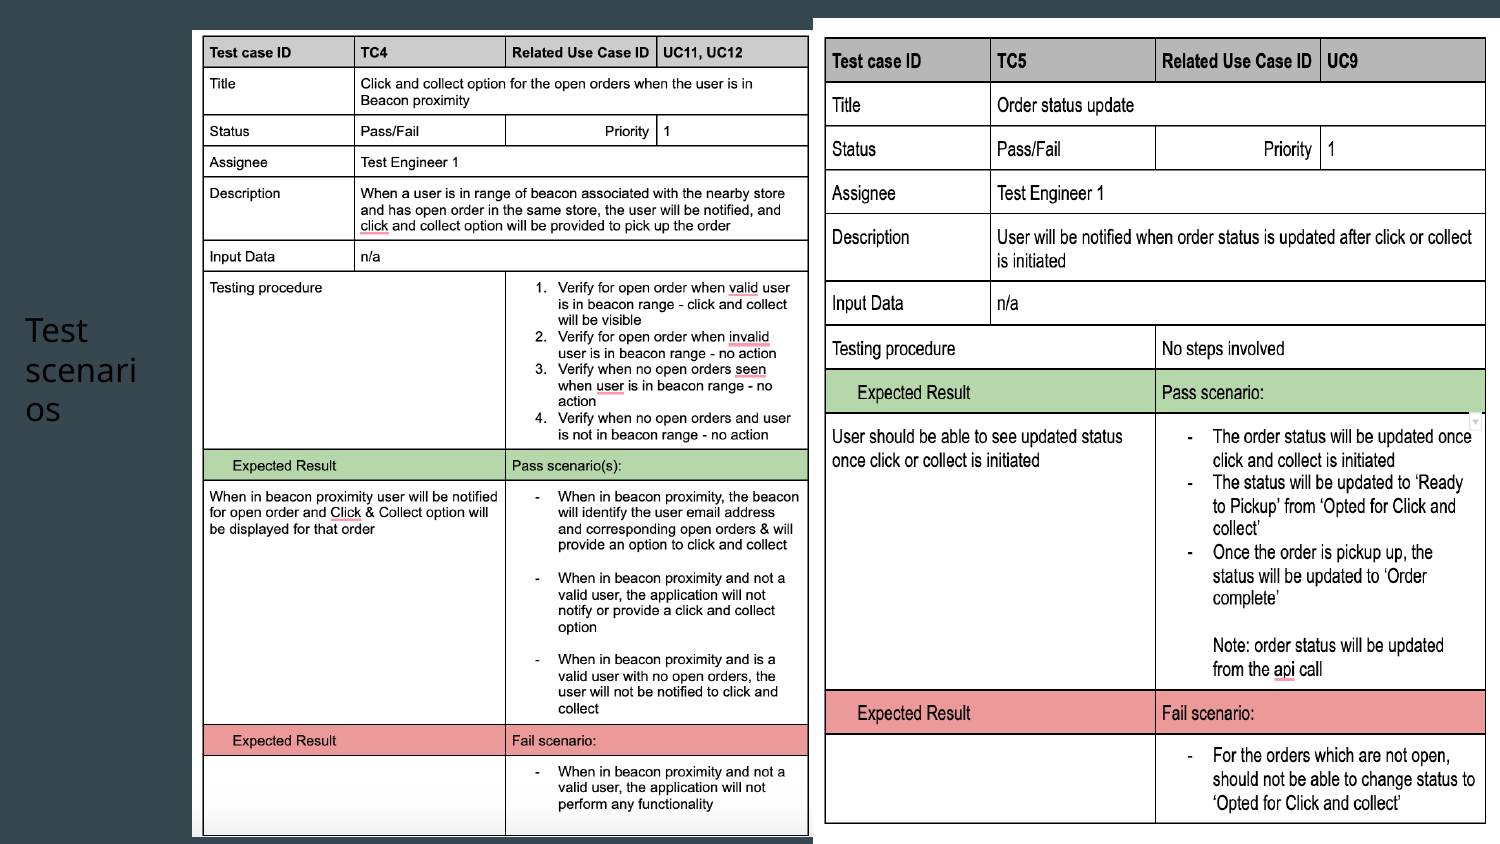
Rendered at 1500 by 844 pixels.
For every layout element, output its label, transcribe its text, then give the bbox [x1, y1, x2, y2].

picture [191, 18, 1500, 844]
title Test scenarios [10, 293, 163, 494]
